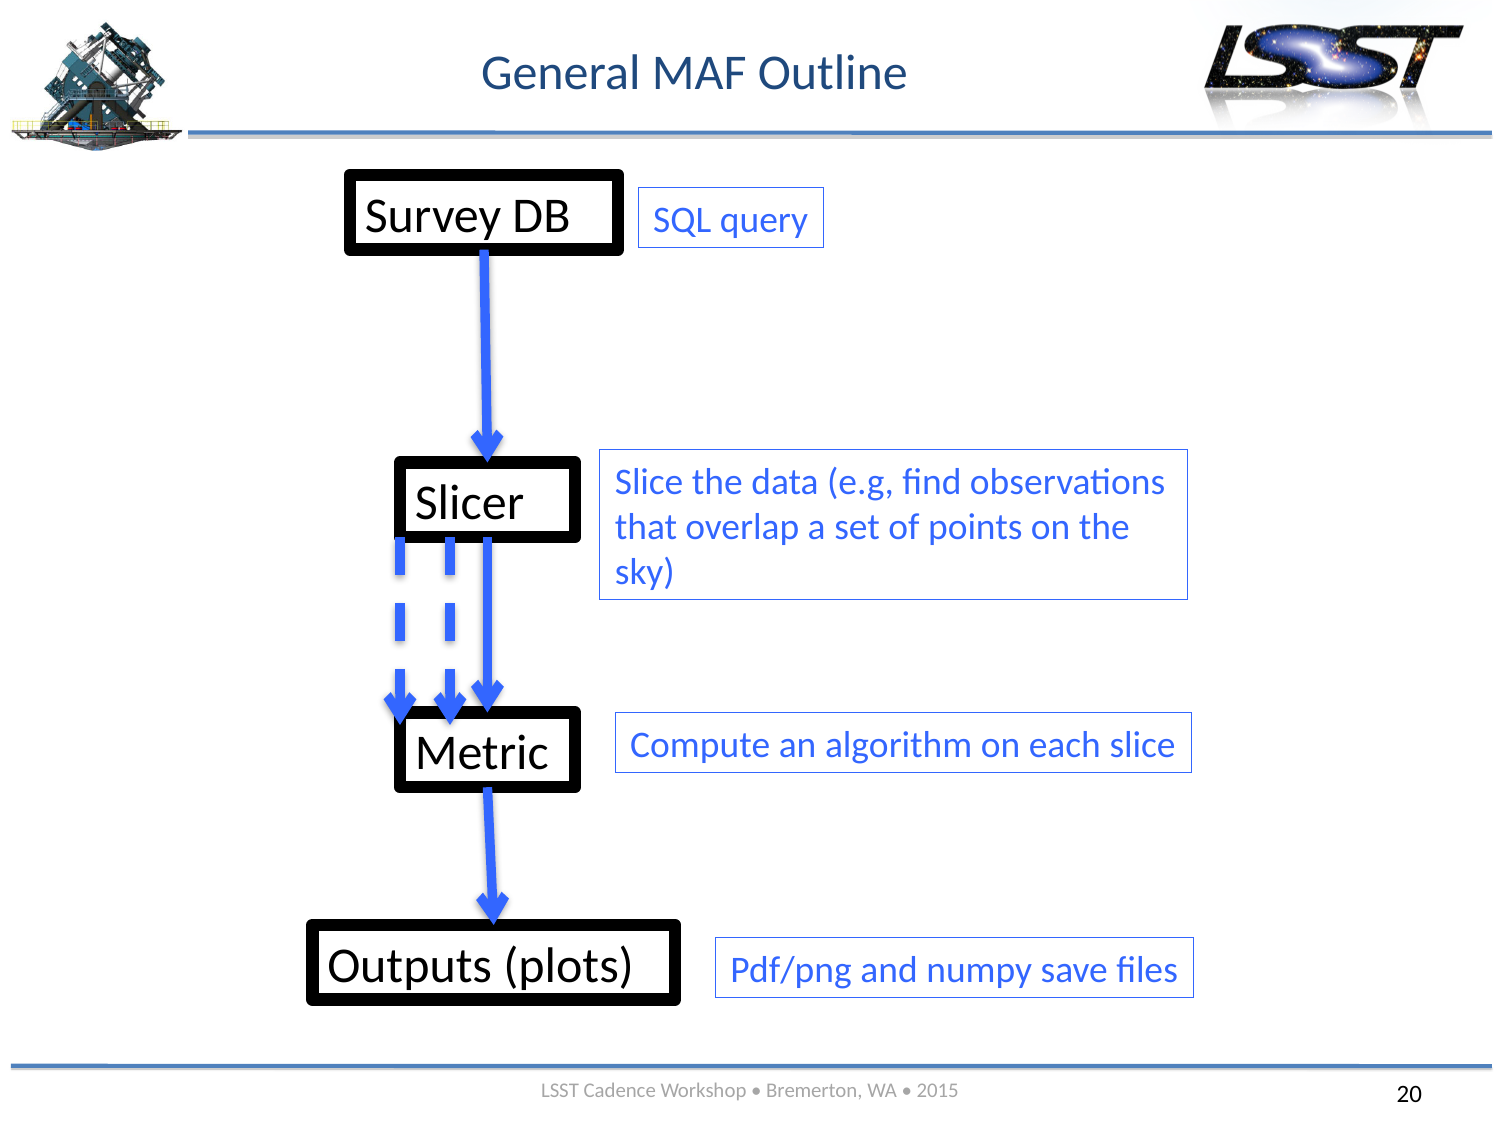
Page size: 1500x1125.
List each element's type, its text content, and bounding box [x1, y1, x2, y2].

picture [10, 14, 188, 151]
title General MAF Outline [186, 23, 1203, 116]
text_box Slicer [399, 462, 575, 538]
picture [1166, 0, 1492, 184]
text_box Compute an algorithm on each slice [615, 712, 1192, 773]
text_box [399, 537, 451, 726]
text_box SQL query [638, 187, 824, 248]
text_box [487, 787, 494, 926]
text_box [483, 250, 488, 463]
text_box Outputs (plots) [312, 924, 675, 1000]
text_box Slice the data (e.g, find observations that overlap a set of points on the sky) [599, 449, 1188, 600]
text_box Survey DB [350, 174, 619, 250]
text_box Pdf/png and numpy save files [715, 937, 1194, 998]
text_box Metric [399, 712, 575, 788]
